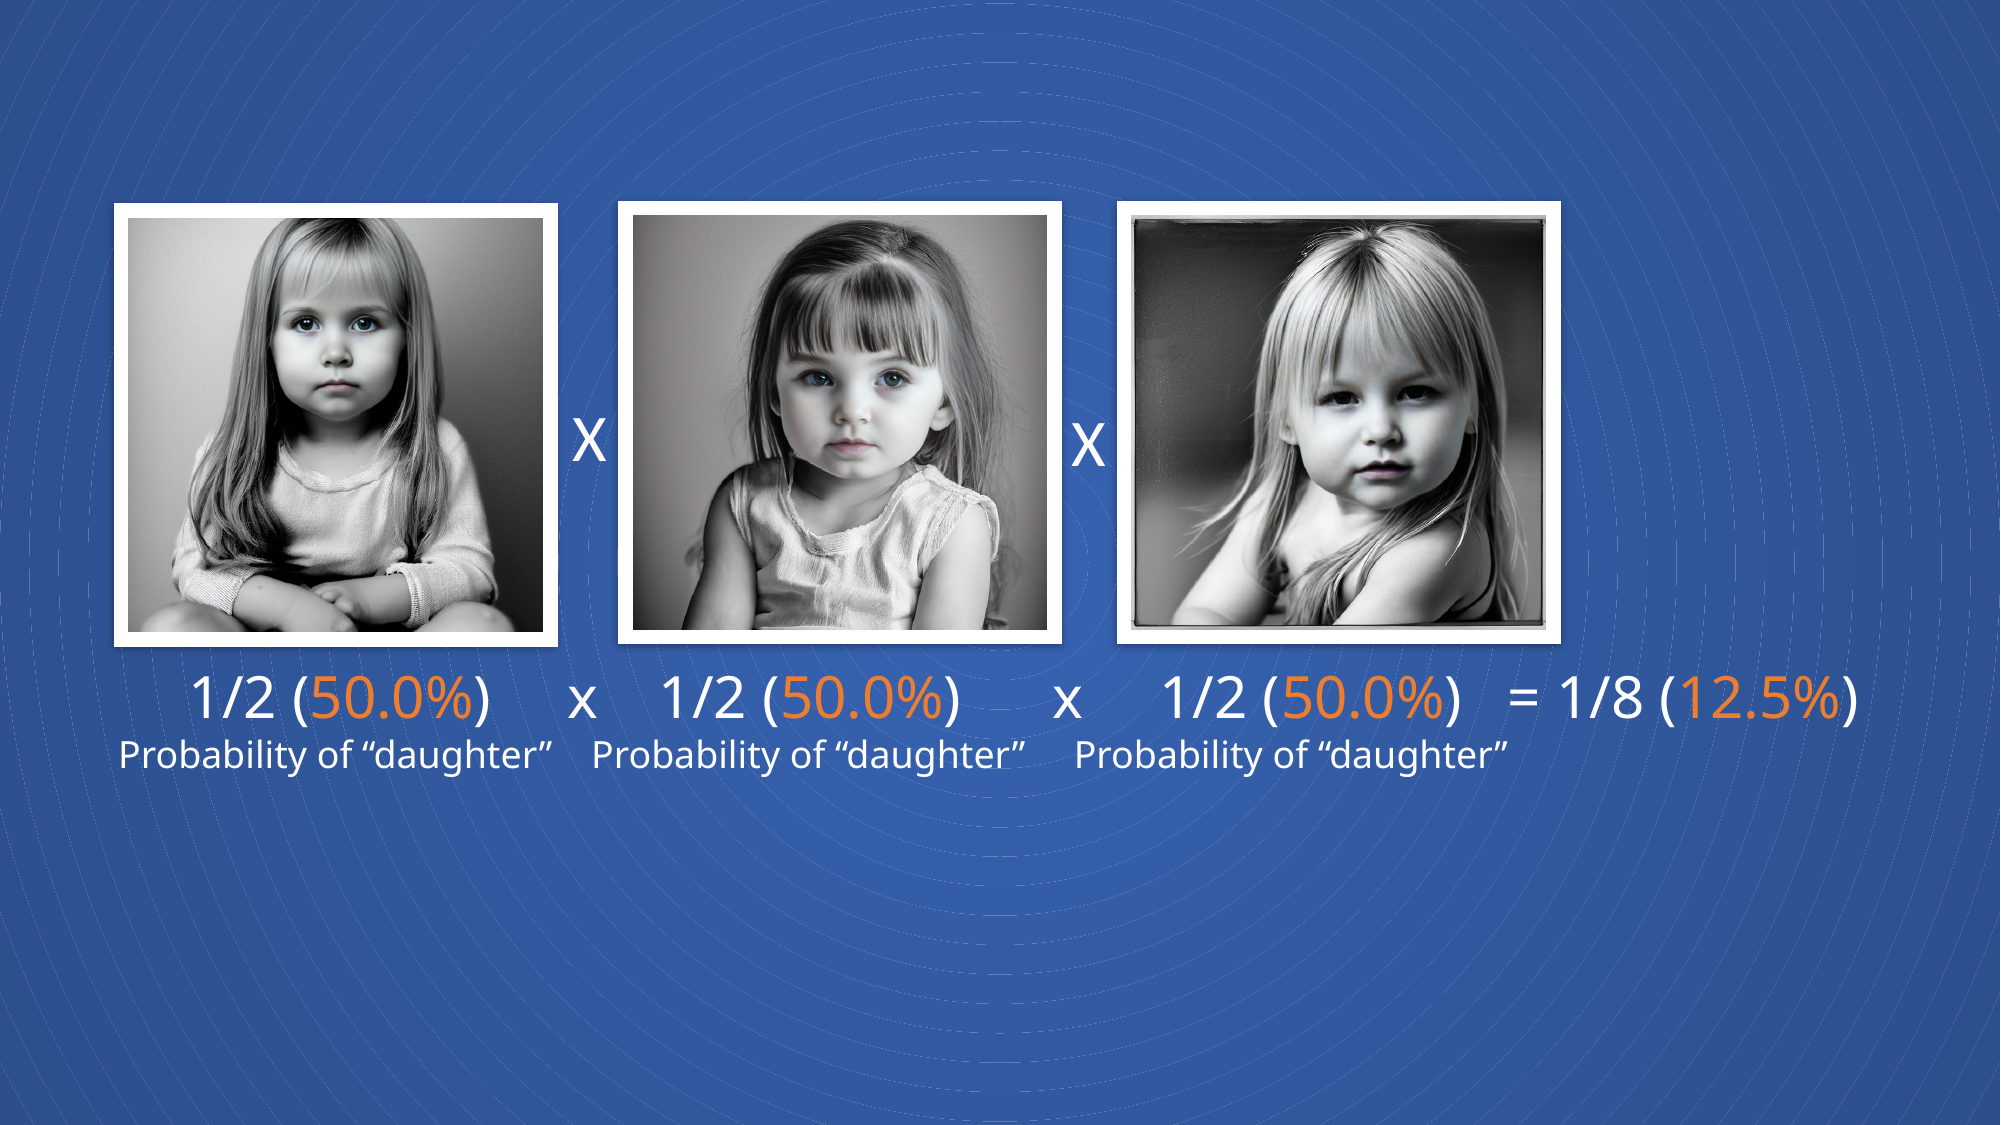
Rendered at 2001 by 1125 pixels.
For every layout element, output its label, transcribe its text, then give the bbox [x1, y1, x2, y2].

text_box X [1068, 392, 1111, 488]
picture [128, 217, 543, 633]
text_box 1/2 (50.0%) x 1/2 (50.0%) x 1/2 (50.0%) = 1/8 (12.5%) [128, 652, 1985, 738]
picture [632, 215, 1048, 630]
text_box Probability of “daughter” Probability of “daughter” Probability of “daughter” [103, 723, 1871, 874]
text_box X [562, 387, 612, 483]
picture [1131, 215, 1546, 630]
